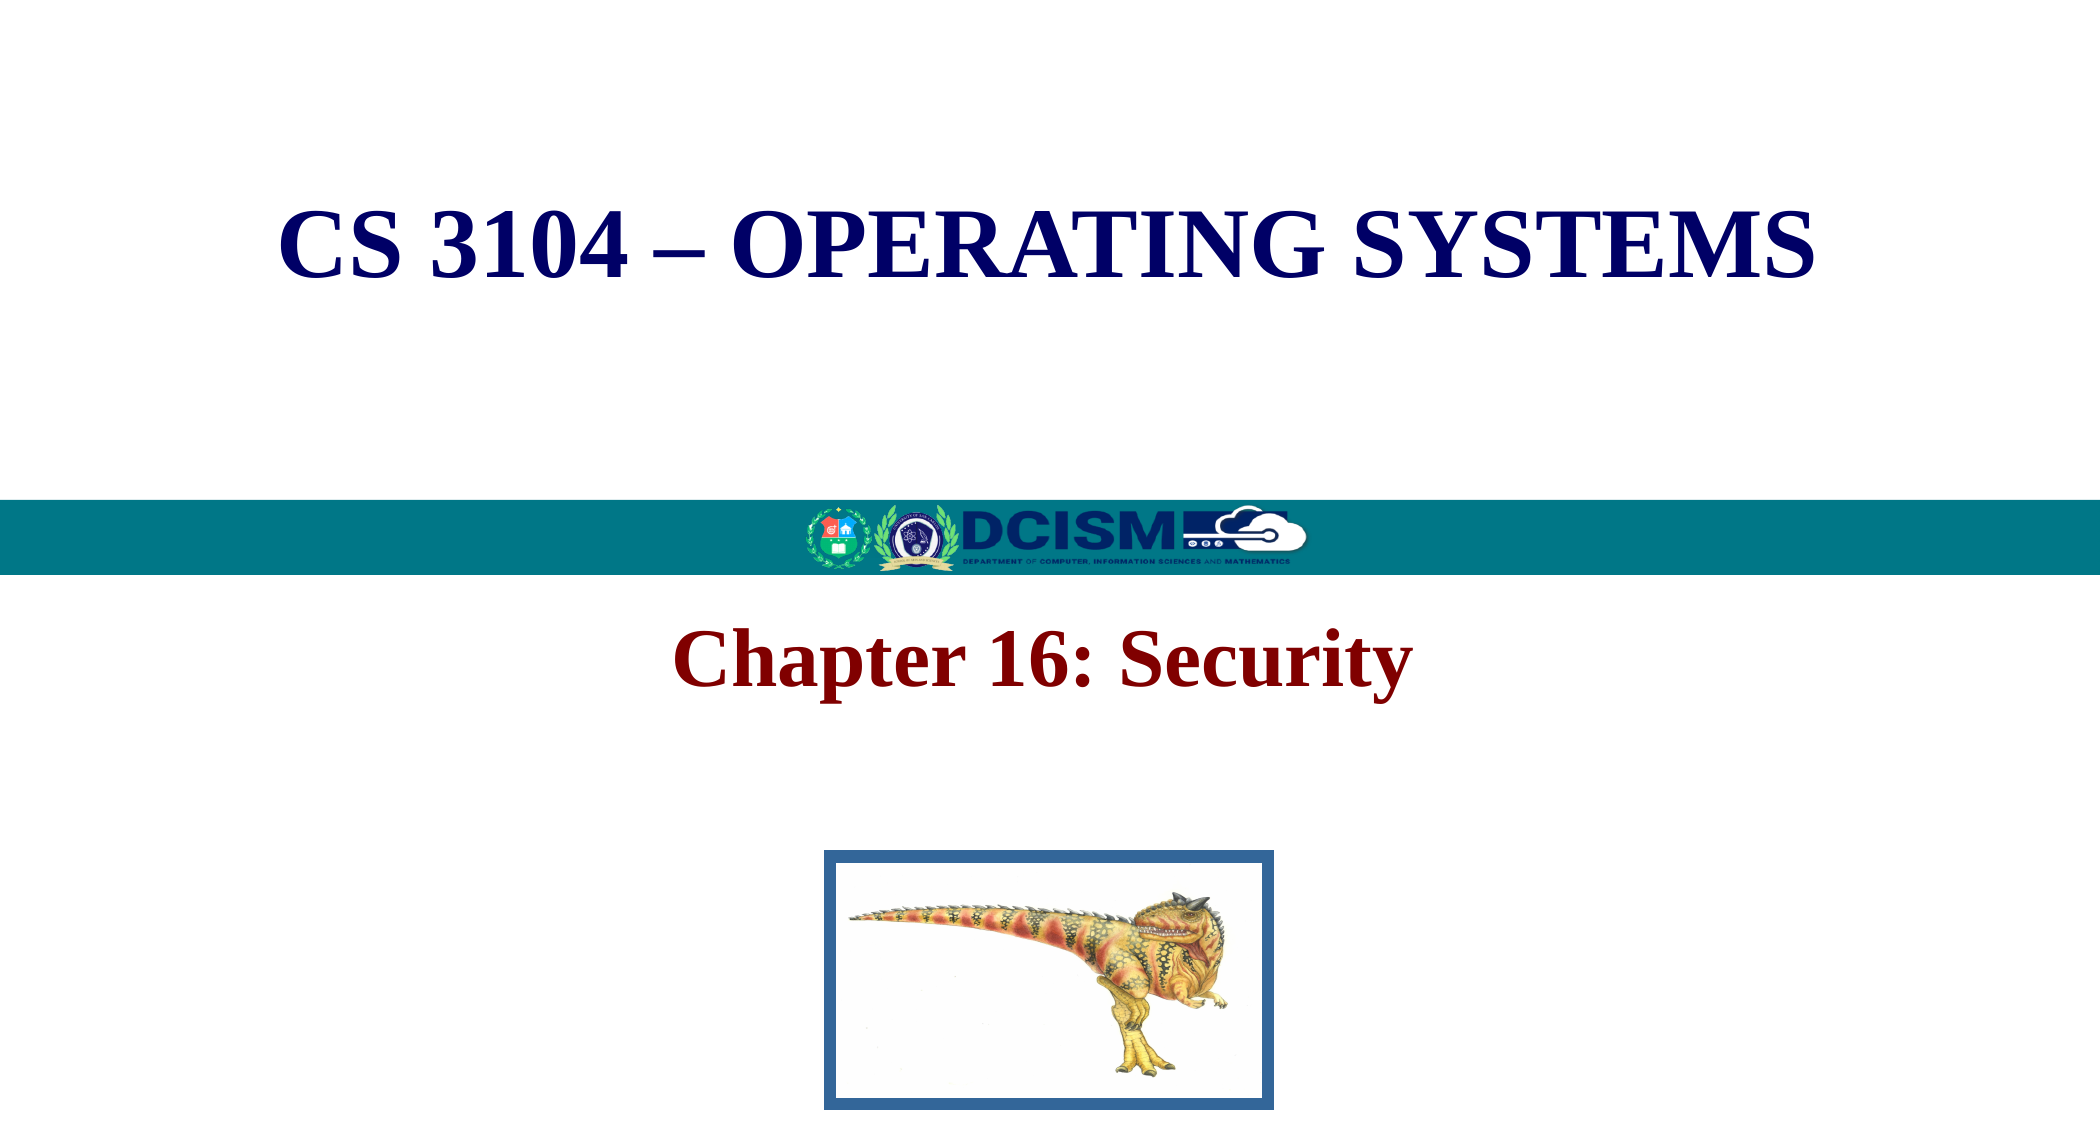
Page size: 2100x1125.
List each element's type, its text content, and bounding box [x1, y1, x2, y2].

text_box Chapter 16: Security [255, 595, 1831, 711]
picture [799, 499, 1321, 577]
picture [836, 863, 1262, 1098]
text_box CS 3104 – OPERATING SYSTEMS [110, 169, 1986, 305]
